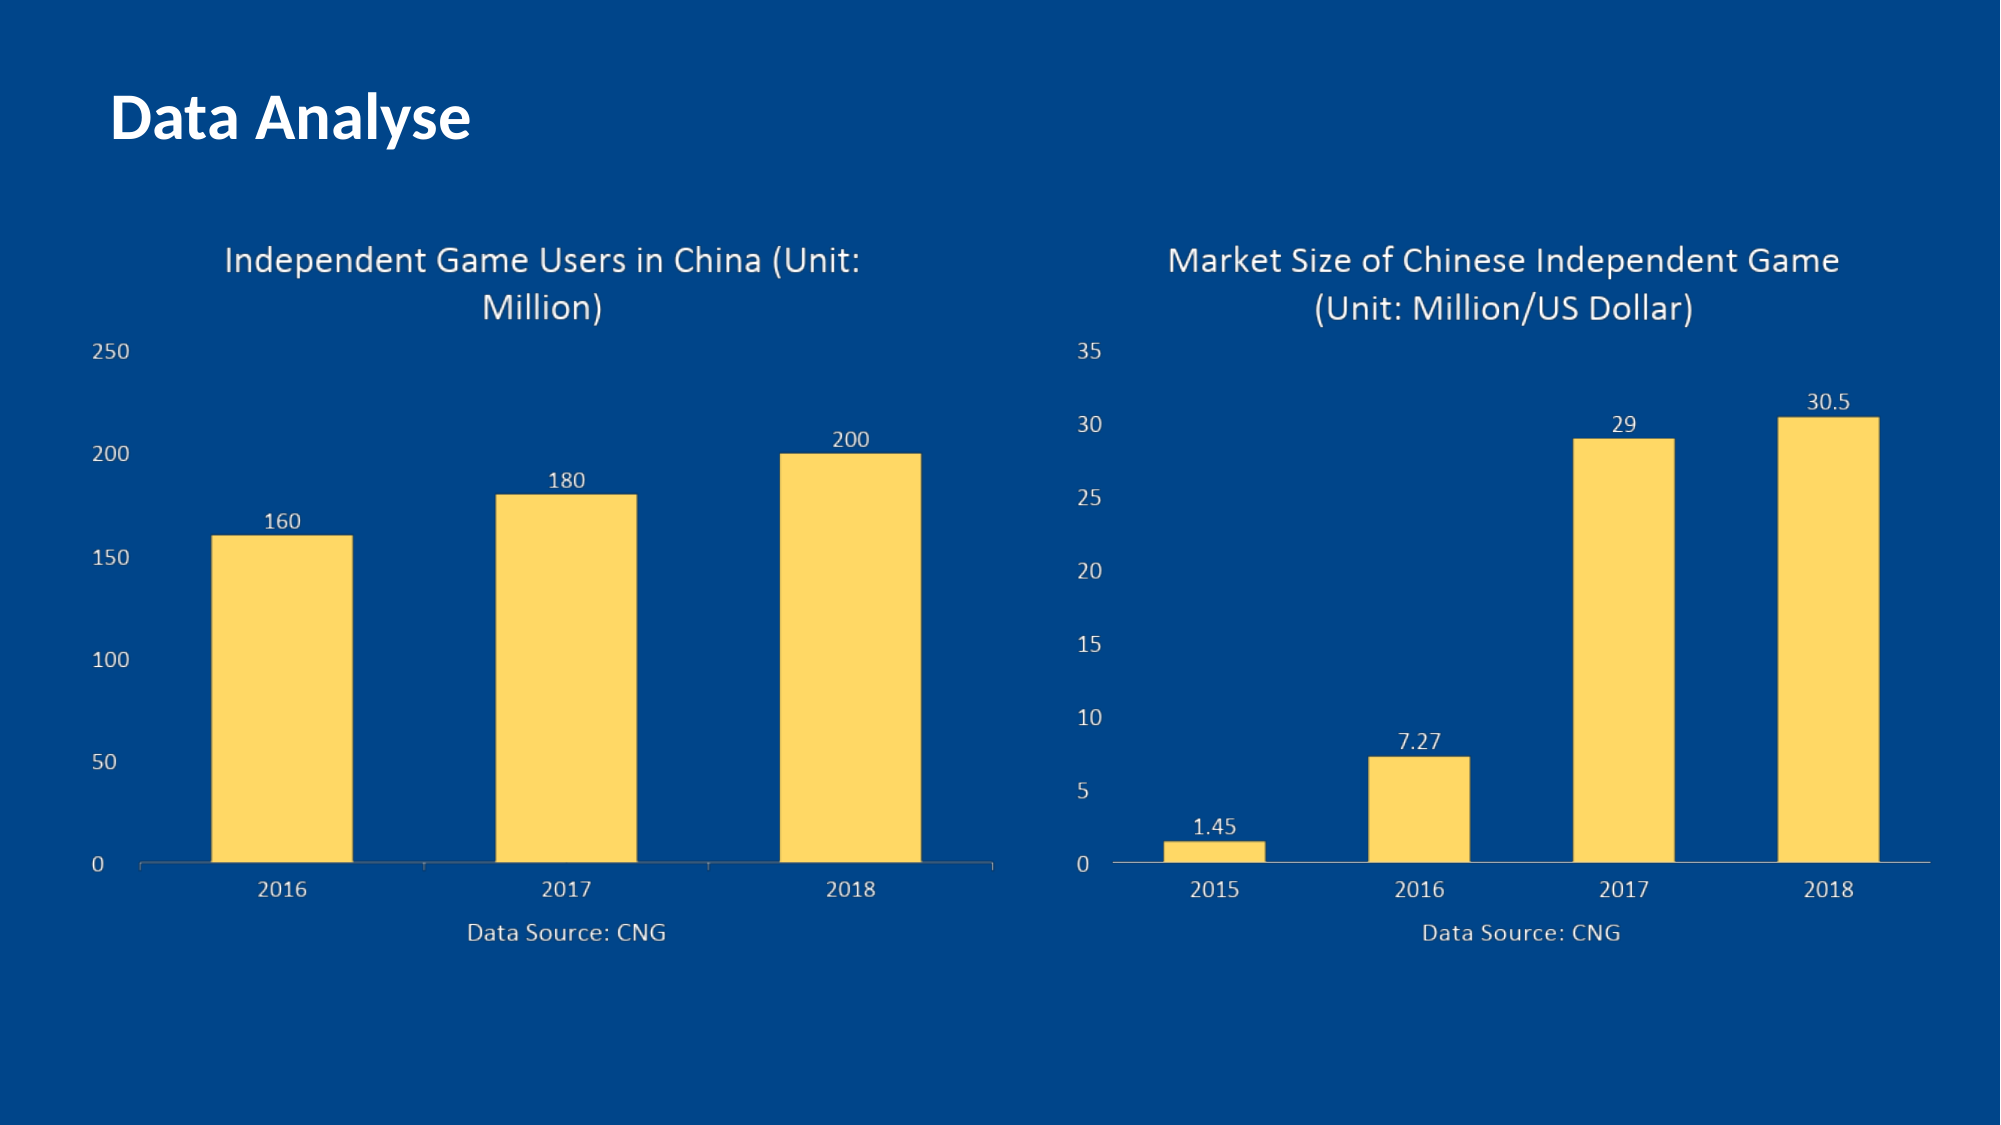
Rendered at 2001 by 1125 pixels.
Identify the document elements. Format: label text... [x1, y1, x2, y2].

picture [1055, 235, 1952, 968]
picture [71, 235, 1014, 968]
text_box Data Analyse [95, 64, 999, 161]
